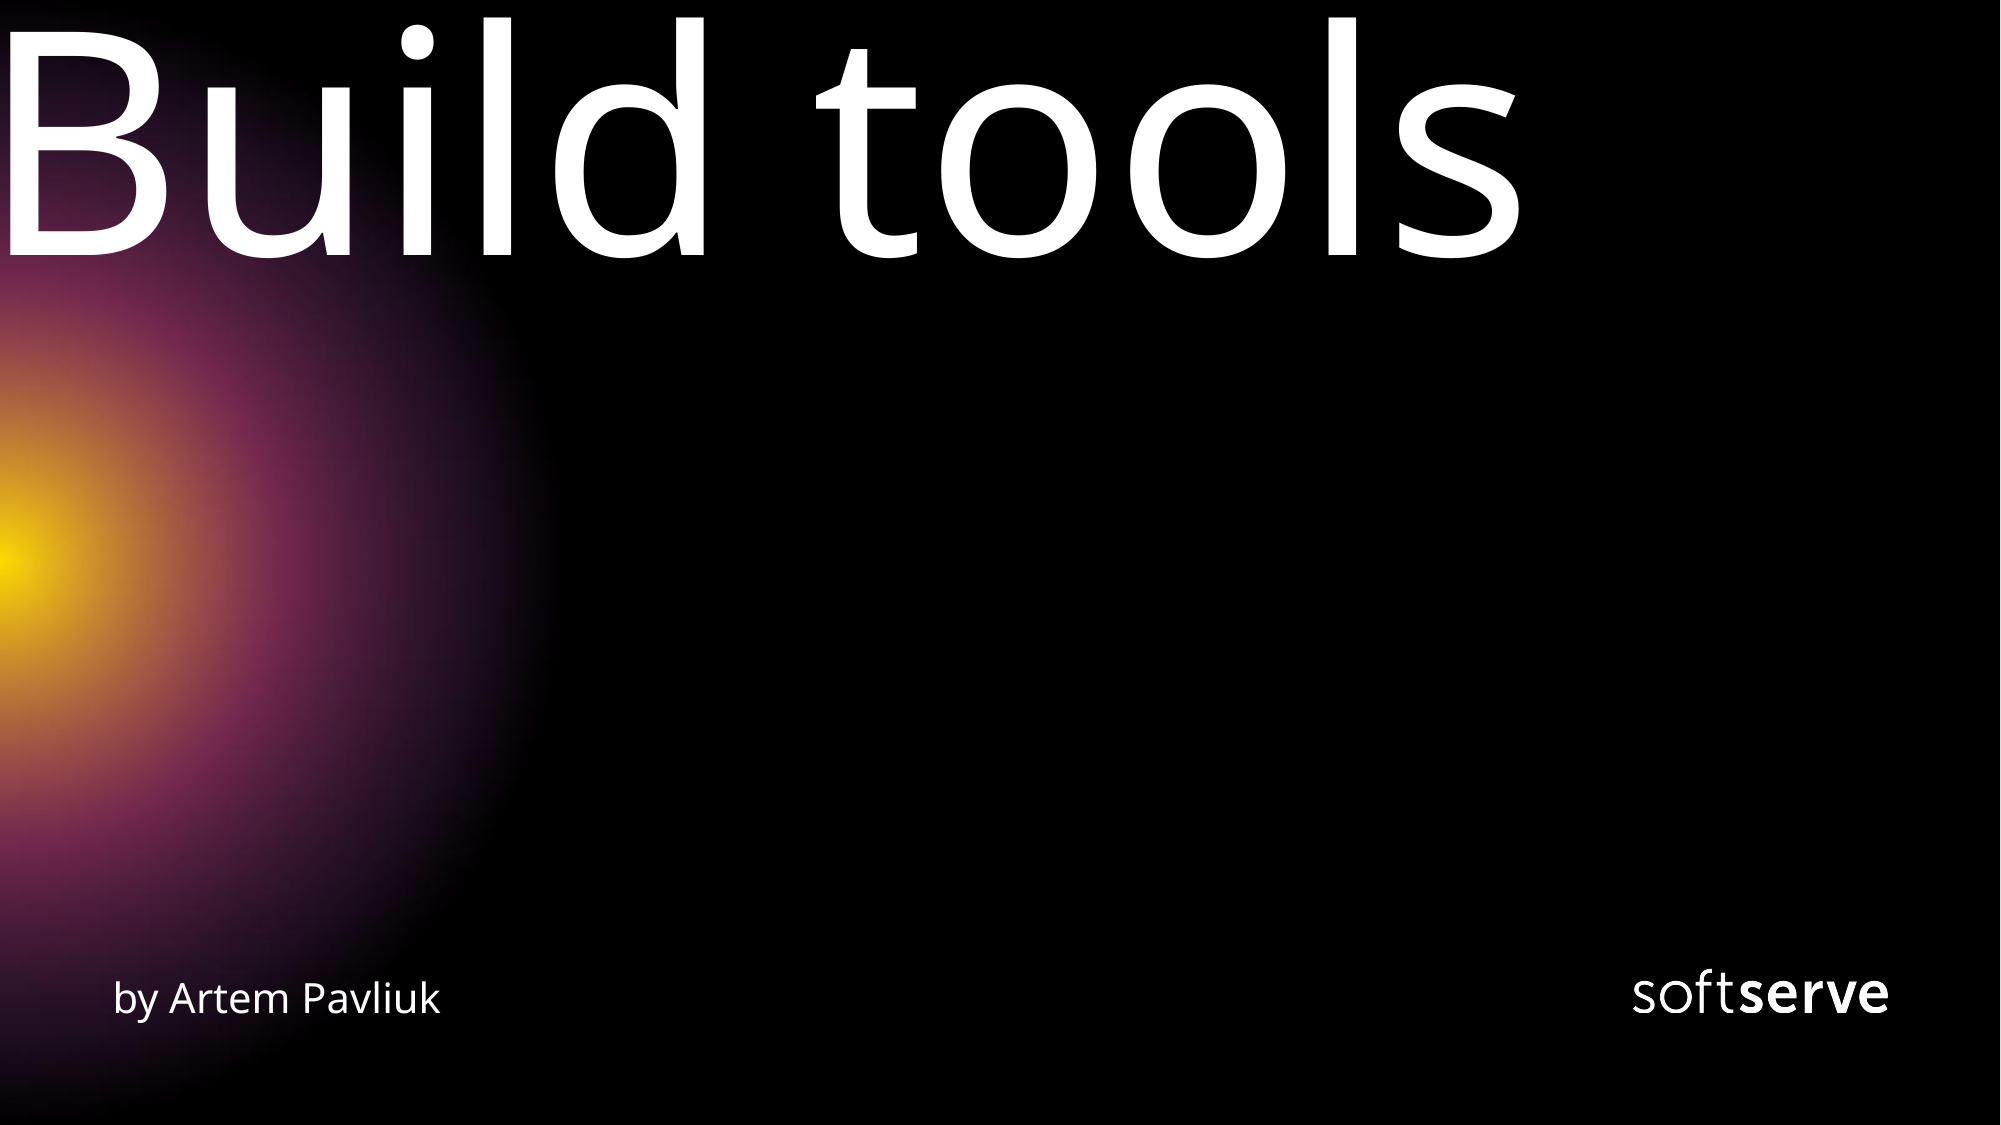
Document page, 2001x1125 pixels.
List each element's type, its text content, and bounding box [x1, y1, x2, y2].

list by Artem Pavliuk [112, 970, 682, 1019]
title Build tools [0, 28, 1999, 1125]
picture [0, 0, 2001, 1125]
